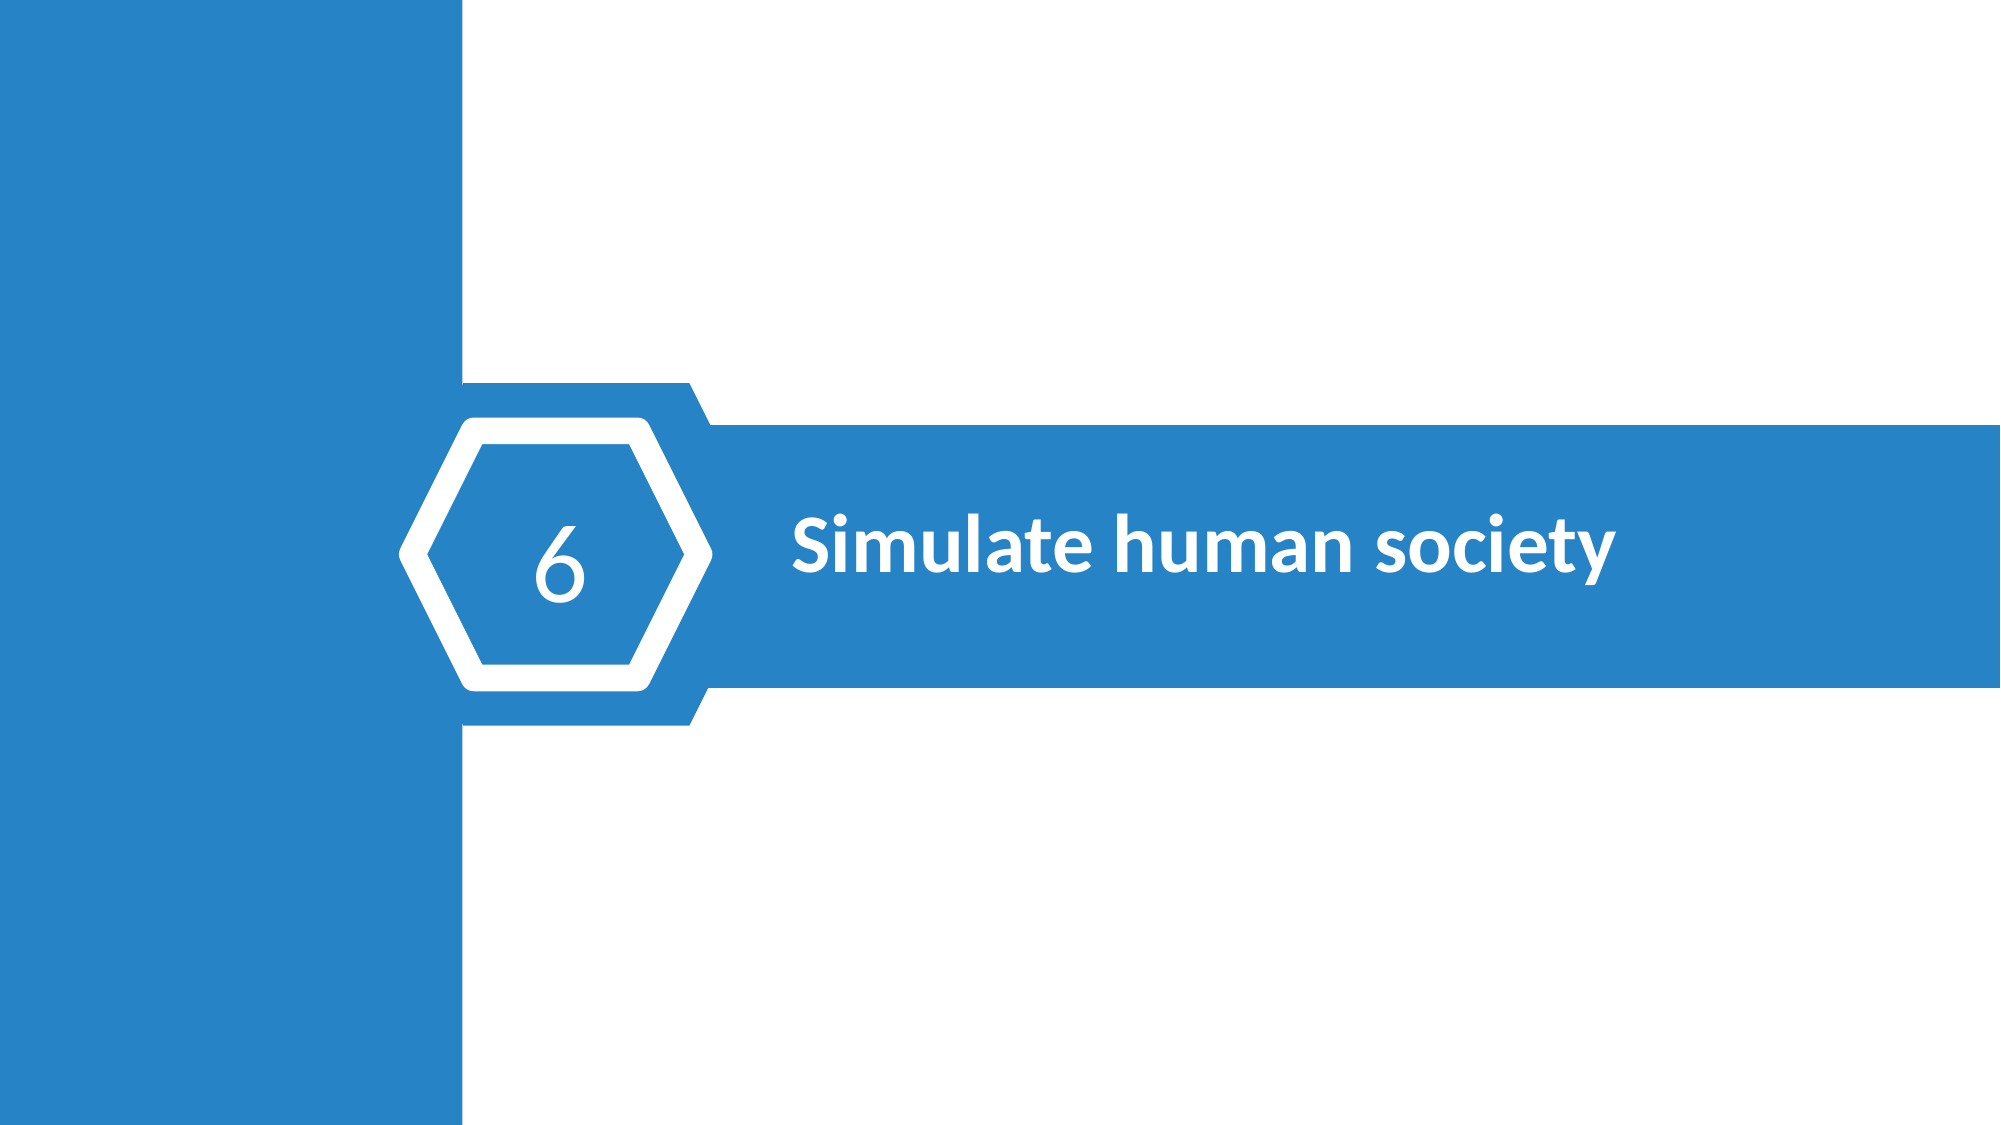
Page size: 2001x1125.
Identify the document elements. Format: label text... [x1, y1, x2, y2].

text_box Simulate human society [779, 481, 1633, 597]
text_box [411, 430, 700, 679]
text_box [779, 423, 2000, 690]
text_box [0, 0, 776, 1125]
